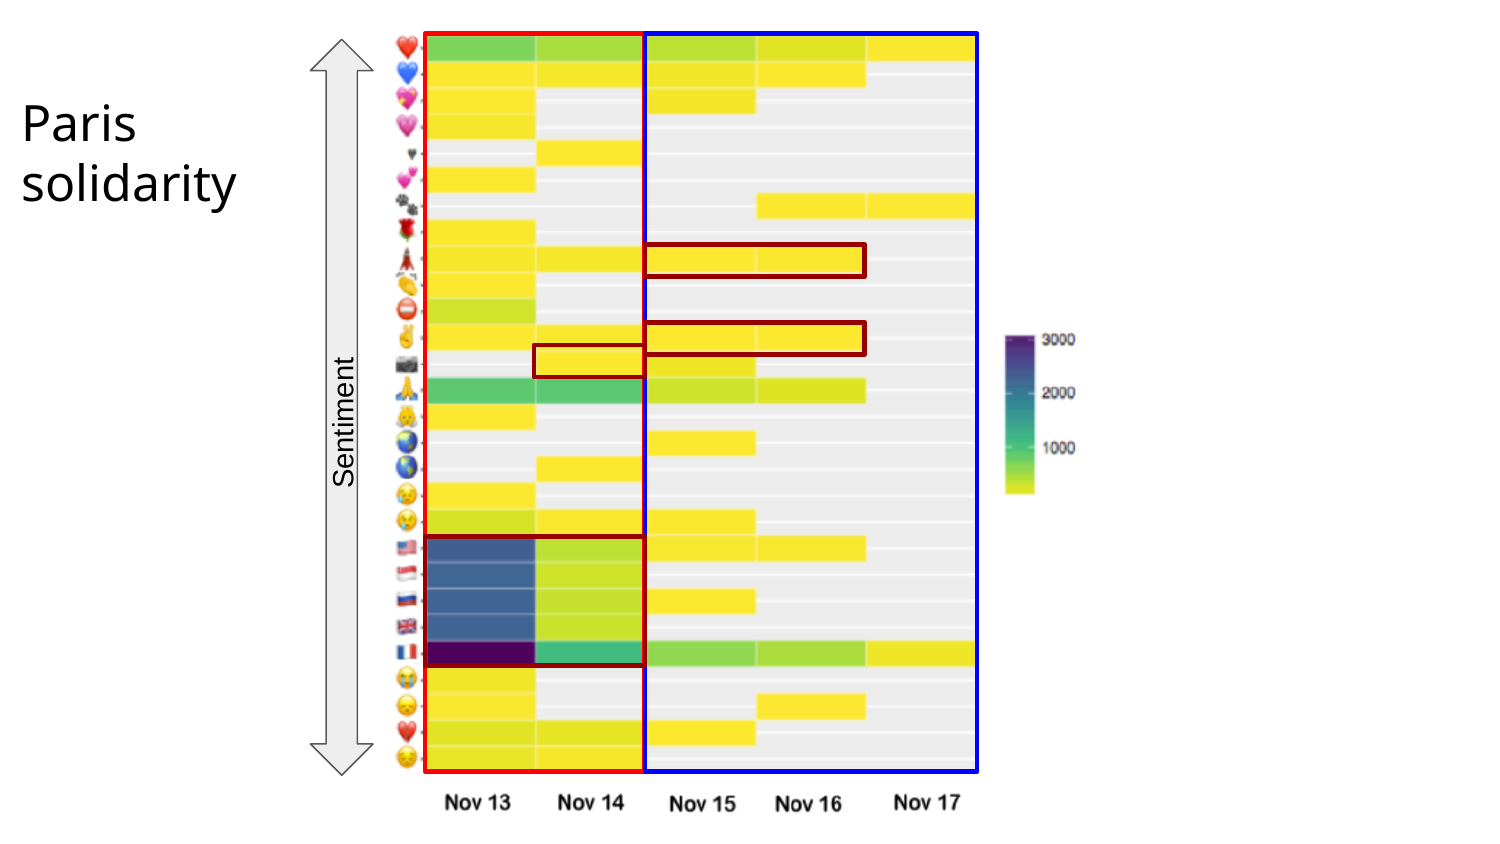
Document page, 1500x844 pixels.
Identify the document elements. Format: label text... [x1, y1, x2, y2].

text_box Paris solidarity [6, 76, 305, 246]
picture [387, 24, 1084, 819]
text_box Sentiment [310, 39, 374, 776]
